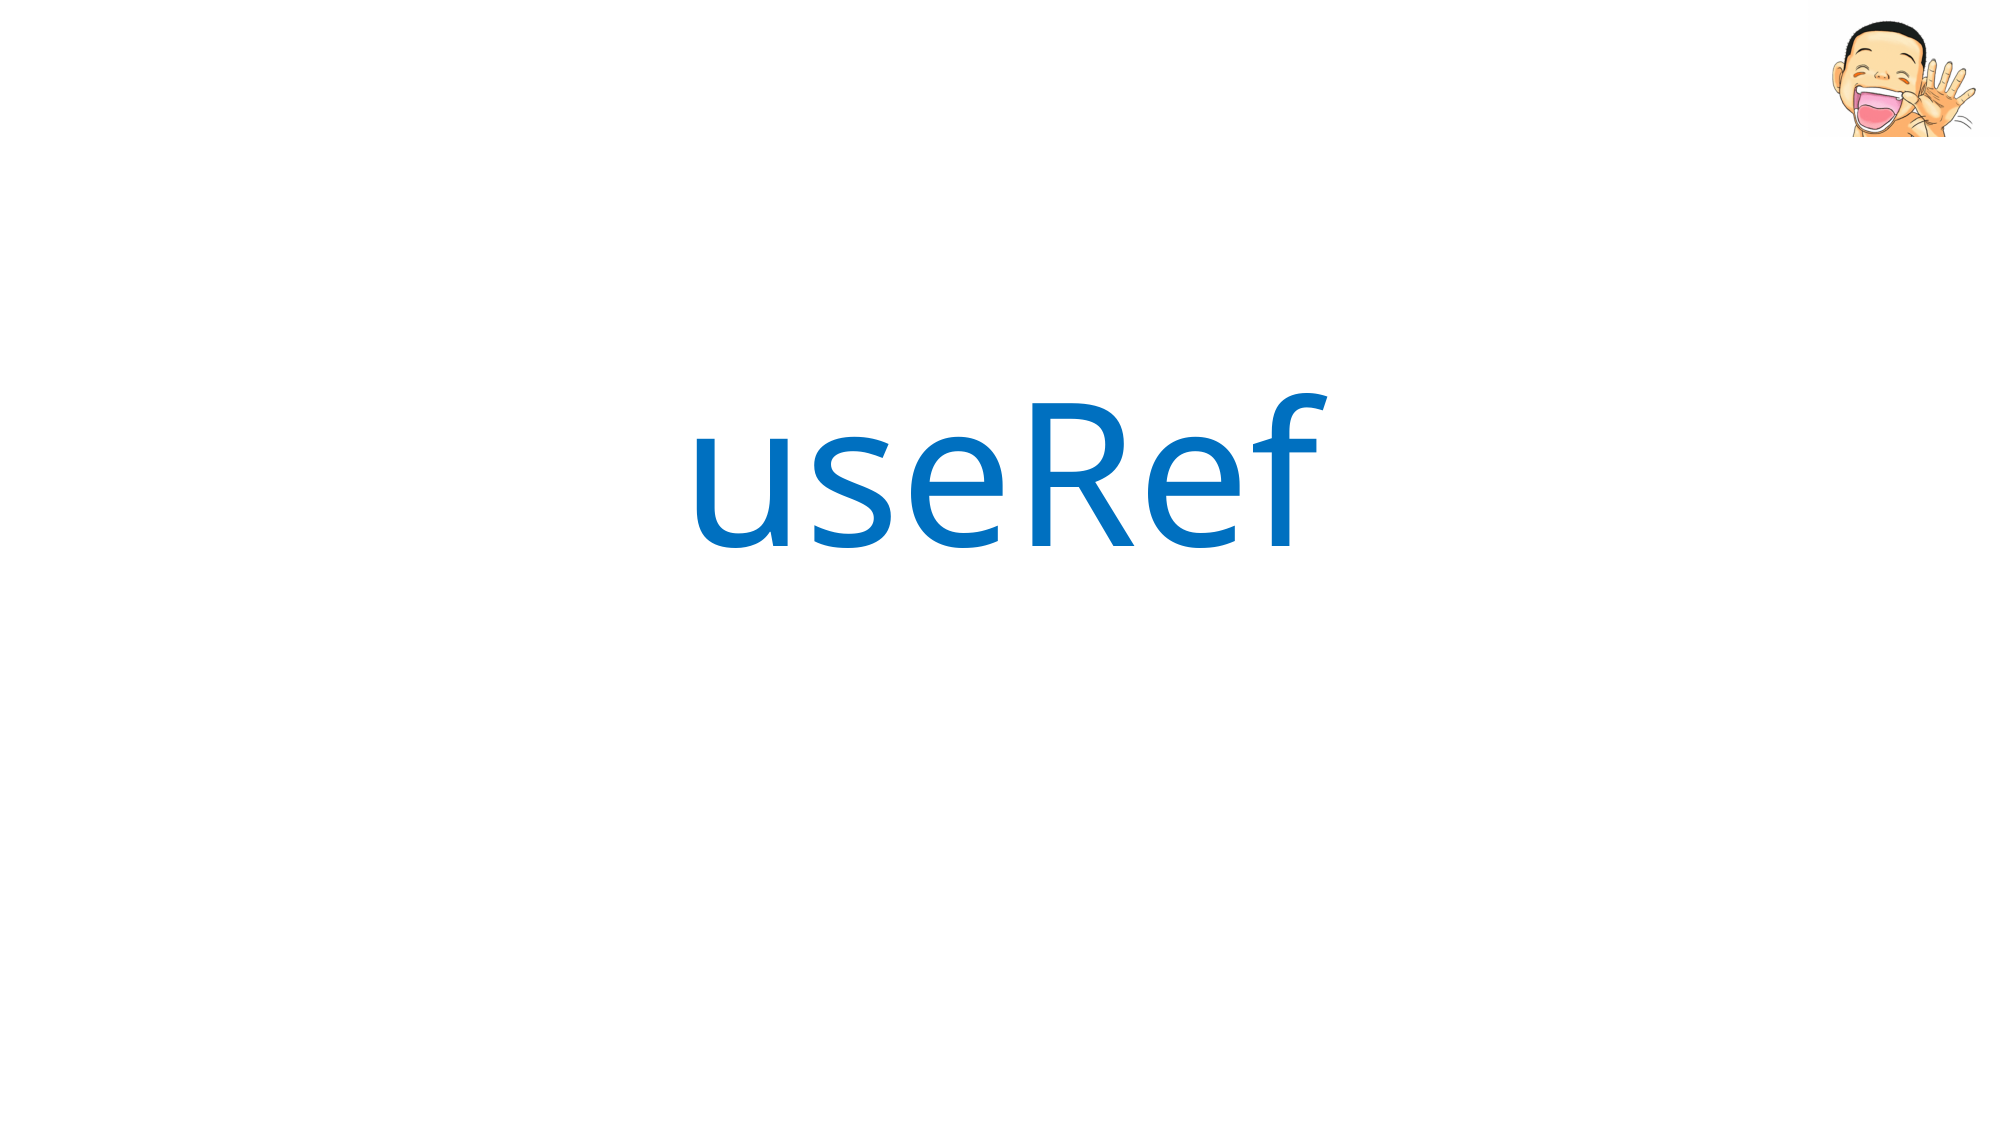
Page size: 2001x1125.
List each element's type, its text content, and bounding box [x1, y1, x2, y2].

picture [1808, 0, 2000, 137]
text_box useRef [0, 218, 2000, 594]
